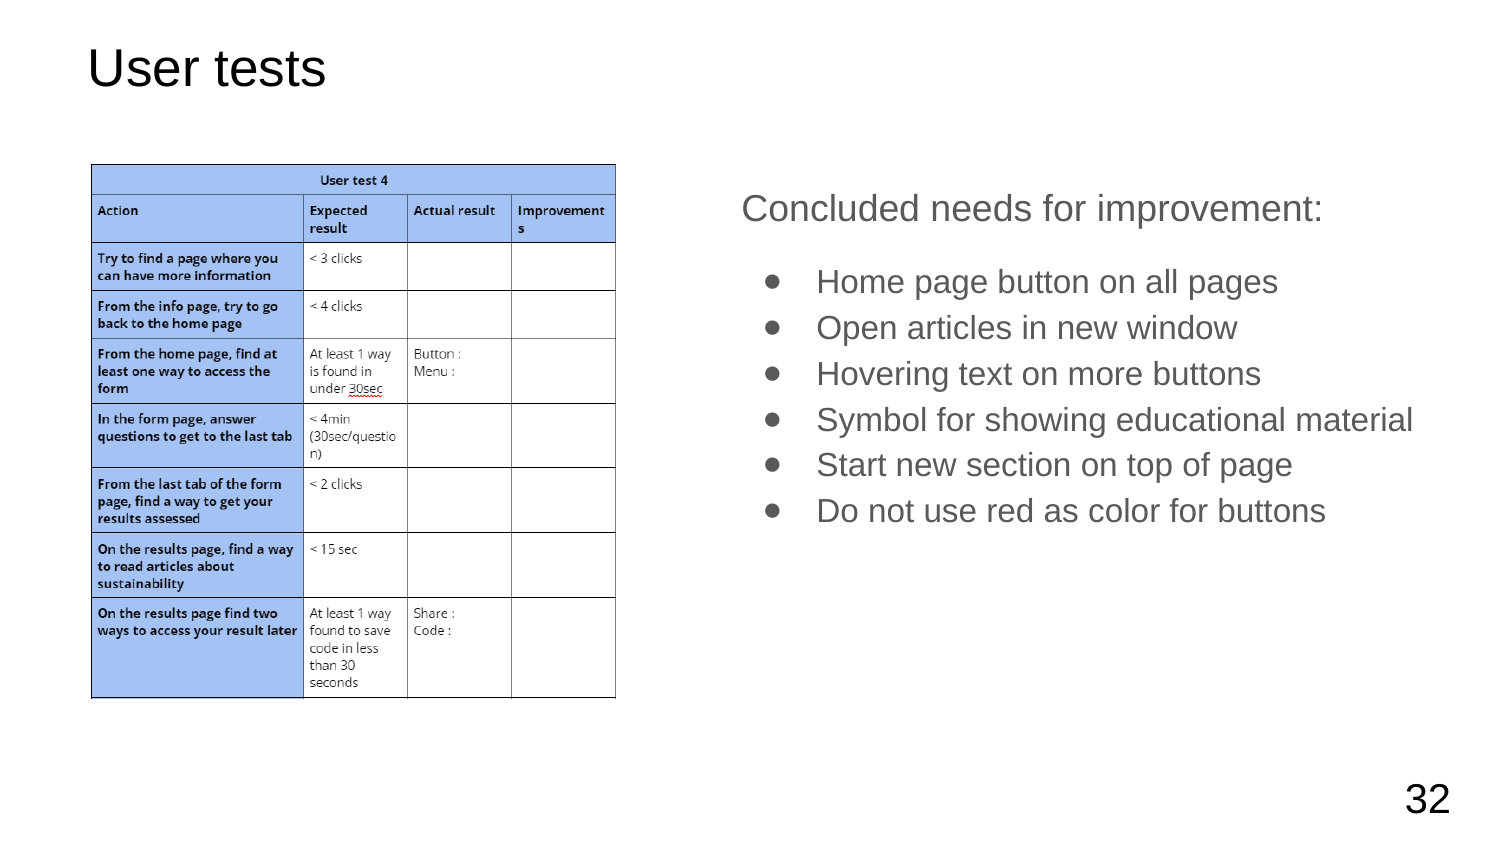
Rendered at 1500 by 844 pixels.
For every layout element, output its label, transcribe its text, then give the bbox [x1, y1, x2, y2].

picture [88, 162, 616, 699]
title User tests [72, 18, 1471, 113]
slide_number ‹#› [1389, 764, 1480, 830]
list Concluded needs for improvement: Home page button on all pages Open articles in new window Hovering text on more buttons Symbol for showing educational material Start new section on top of page Do not use red as color for buttons [726, 162, 1449, 699]
